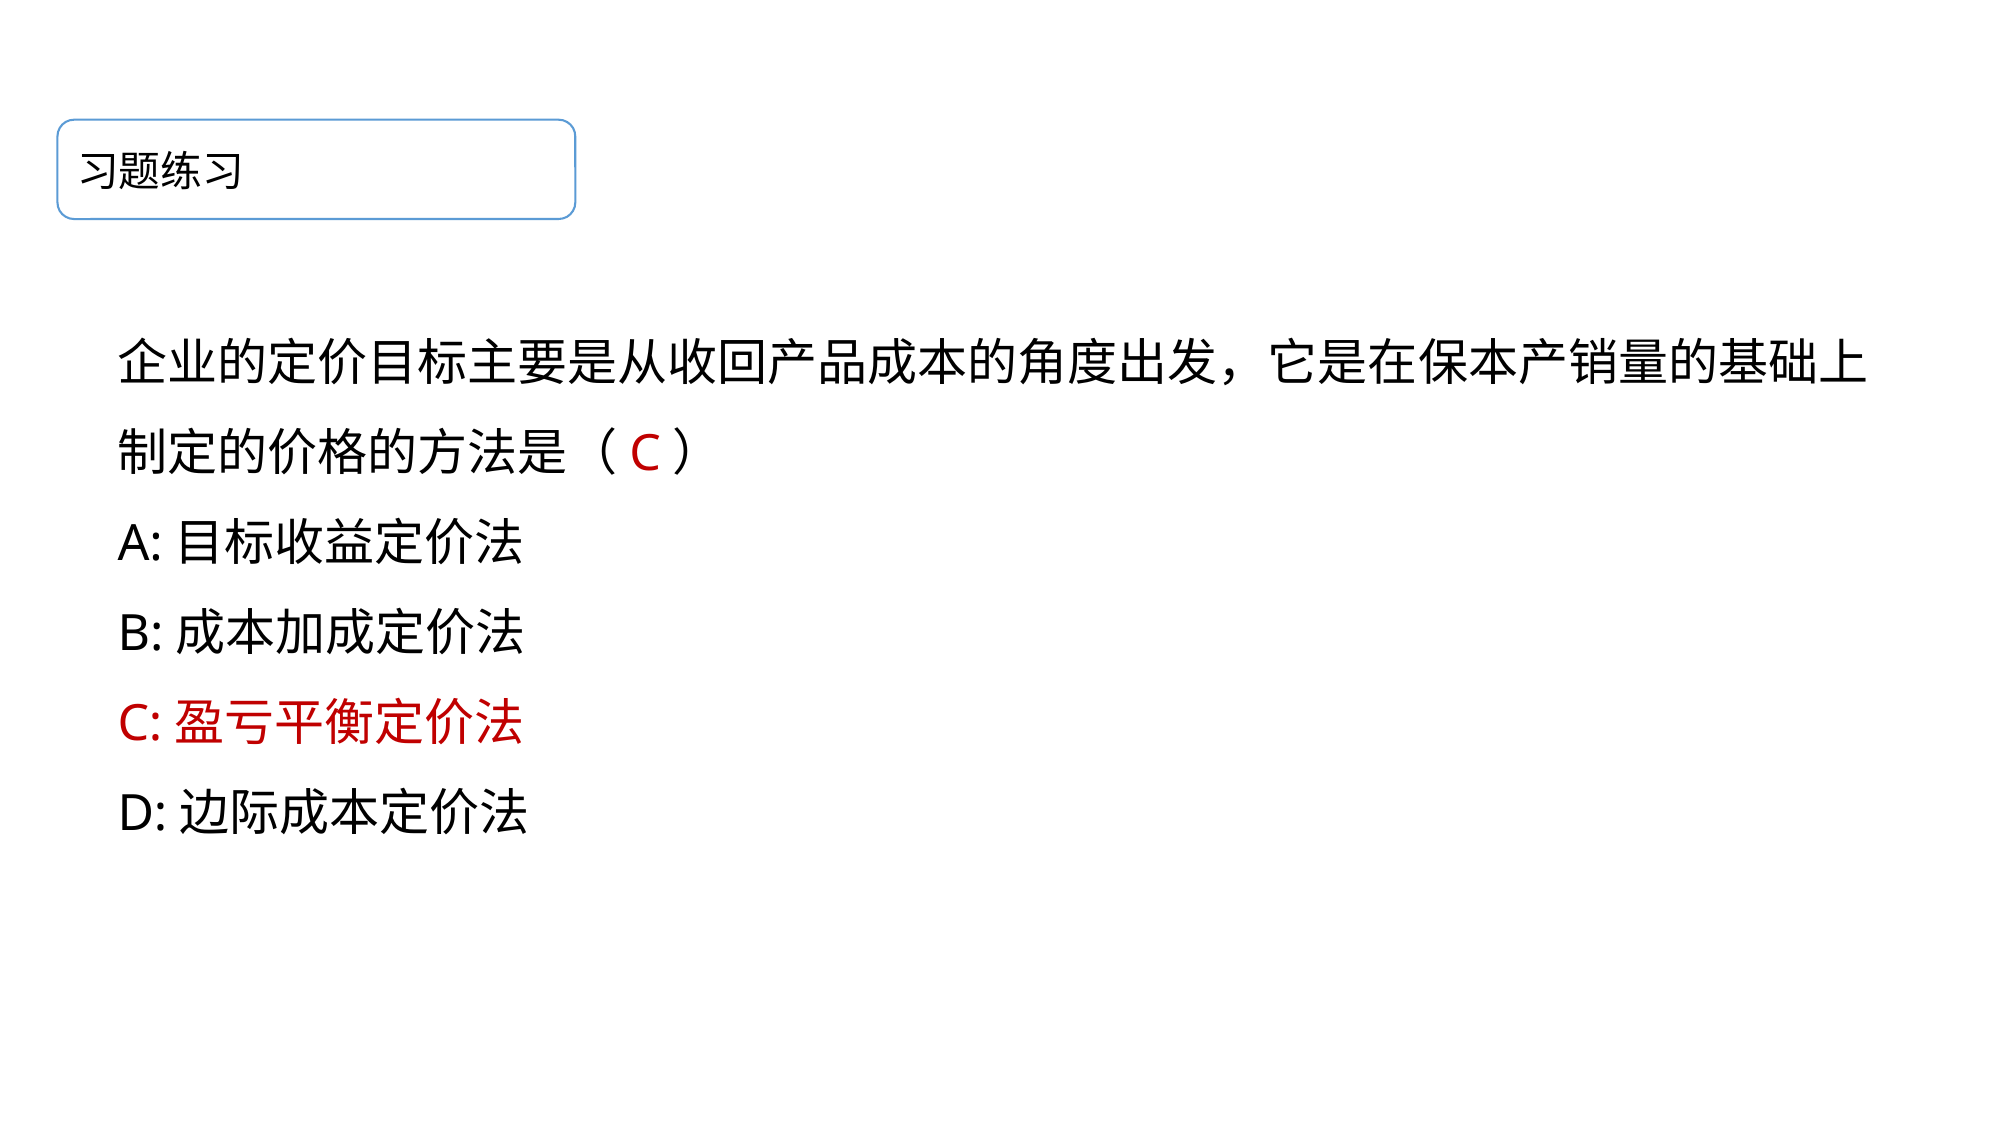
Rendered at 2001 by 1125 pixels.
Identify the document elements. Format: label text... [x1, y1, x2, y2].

text_box 习题练习 [56, 118, 577, 221]
text_box 企业的定价目标主要是从收回产品成本的角度出发，它是在保本产销量的基础上制定的价格的方法是（C） A:目标收益定价法 B:成本加成定价法 C:盈亏平衡定价法 D:边际成本定价法 [102, 293, 1887, 849]
